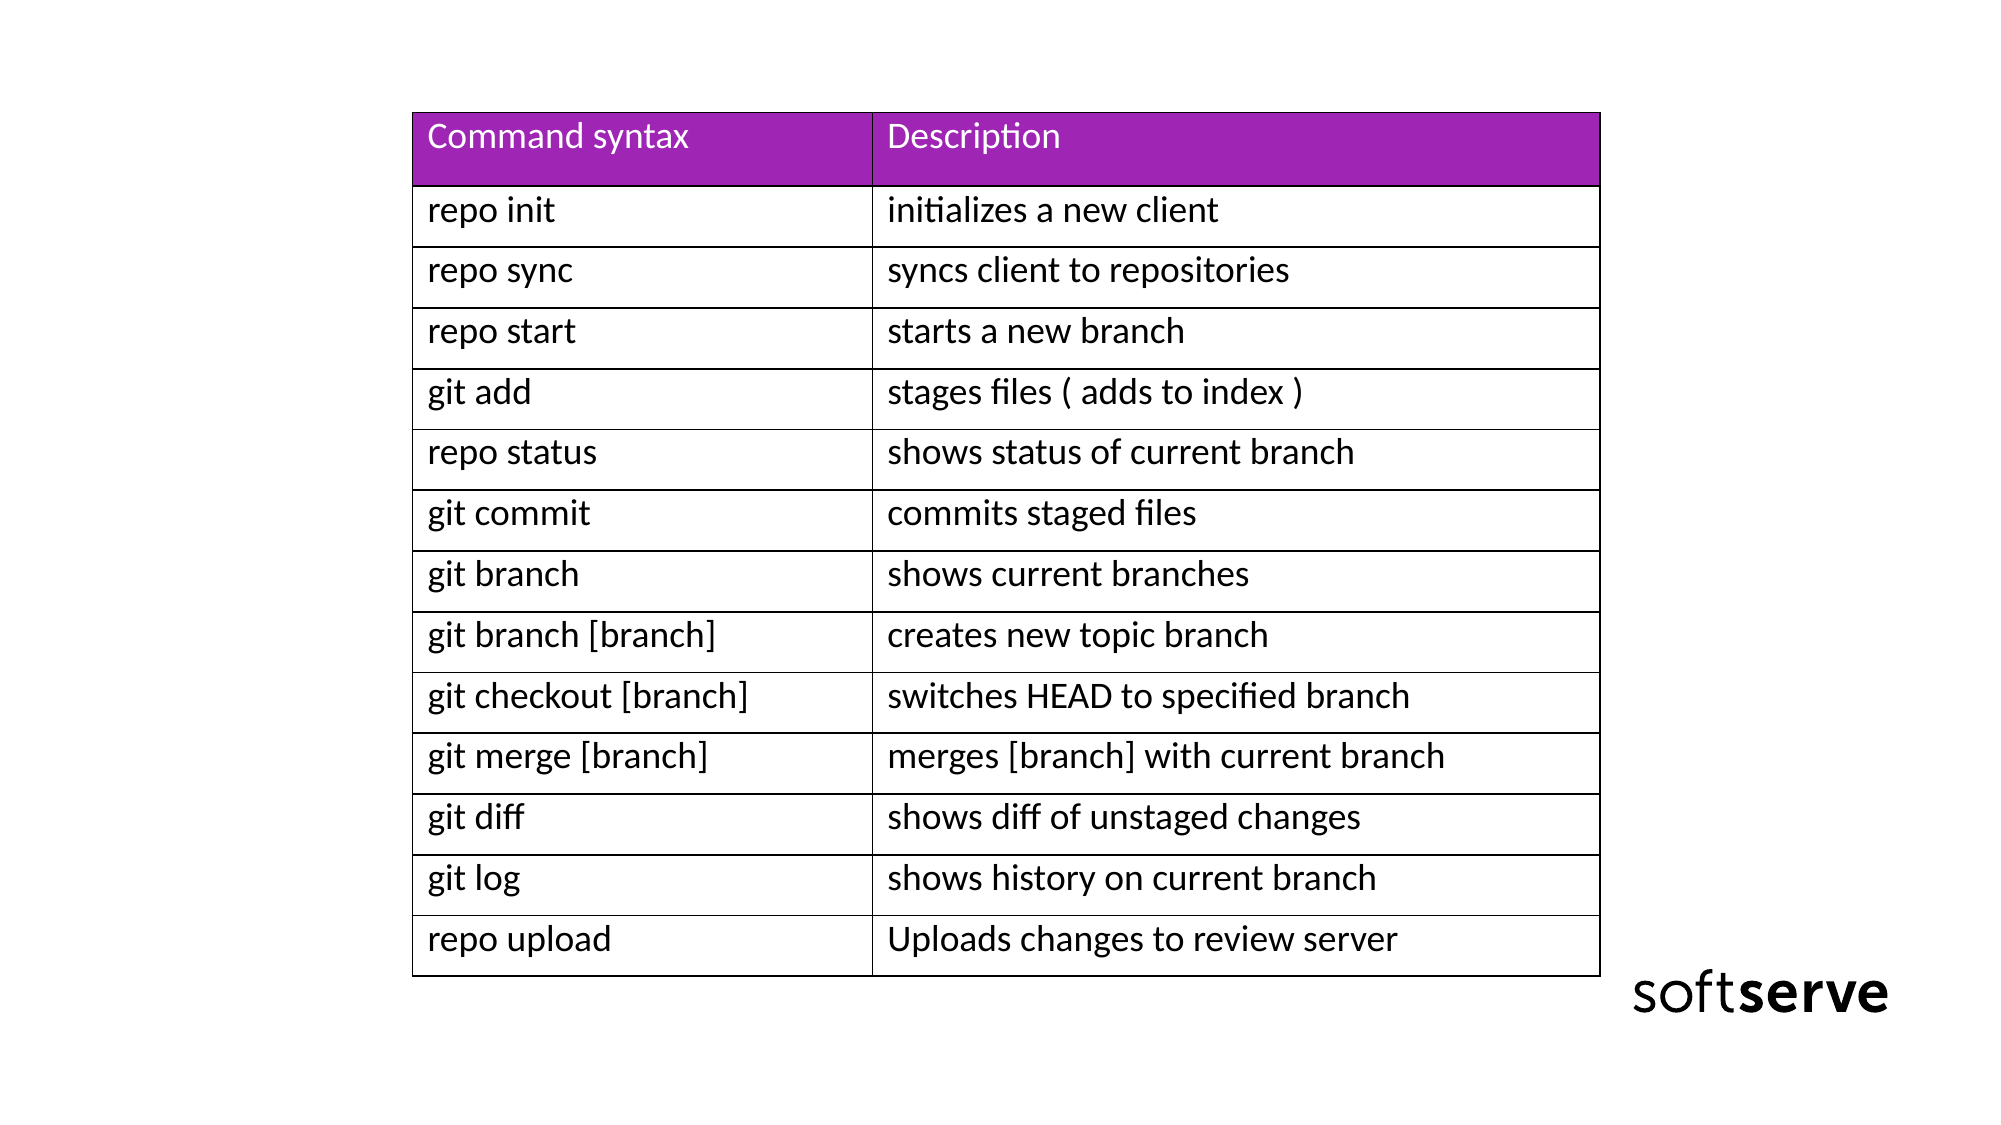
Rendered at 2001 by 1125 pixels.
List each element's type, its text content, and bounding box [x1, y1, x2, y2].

table_cell shows current branches [873, 552, 1599, 611]
table_cell repo sync [413, 248, 872, 307]
table_cell stages files ( adds to index ) [873, 370, 1599, 429]
table_cell git merge [branch] [413, 734, 872, 793]
table_cell creates new topic branch [873, 613, 1599, 672]
table_cell repo status [413, 430, 872, 489]
table_cell git diff [413, 795, 872, 854]
table_cell git checkout [branch] [413, 673, 872, 732]
table_cell starts a new branch [873, 309, 1599, 368]
table_cell shows status of current branch [873, 430, 1599, 489]
table_cell repo start [413, 309, 872, 368]
table_cell git commit [413, 491, 872, 550]
table_cell git log [413, 856, 872, 915]
table_cell syncs client to repositories [873, 248, 1599, 307]
table_cell shows history on current branch [873, 856, 1599, 915]
table_cell repo upload [413, 916, 872, 975]
table_cell Uploads changes to review server [873, 916, 1599, 975]
table_cell git branch [413, 552, 872, 611]
table_cell commits staged files [873, 491, 1599, 550]
table_cell git add [413, 370, 872, 429]
table_cell git branch [branch] [413, 613, 872, 672]
table_cell switches HEAD to specified branch [873, 673, 1599, 732]
table_header Command syntax [413, 113, 872, 185]
table_cell merges [branch] with current branch [873, 734, 1599, 793]
table_cell repo init [413, 187, 872, 246]
table_cell shows diff of unstaged changes [873, 795, 1599, 854]
table_cell initializes a new client [873, 187, 1599, 246]
table_header Description [873, 113, 1599, 185]
